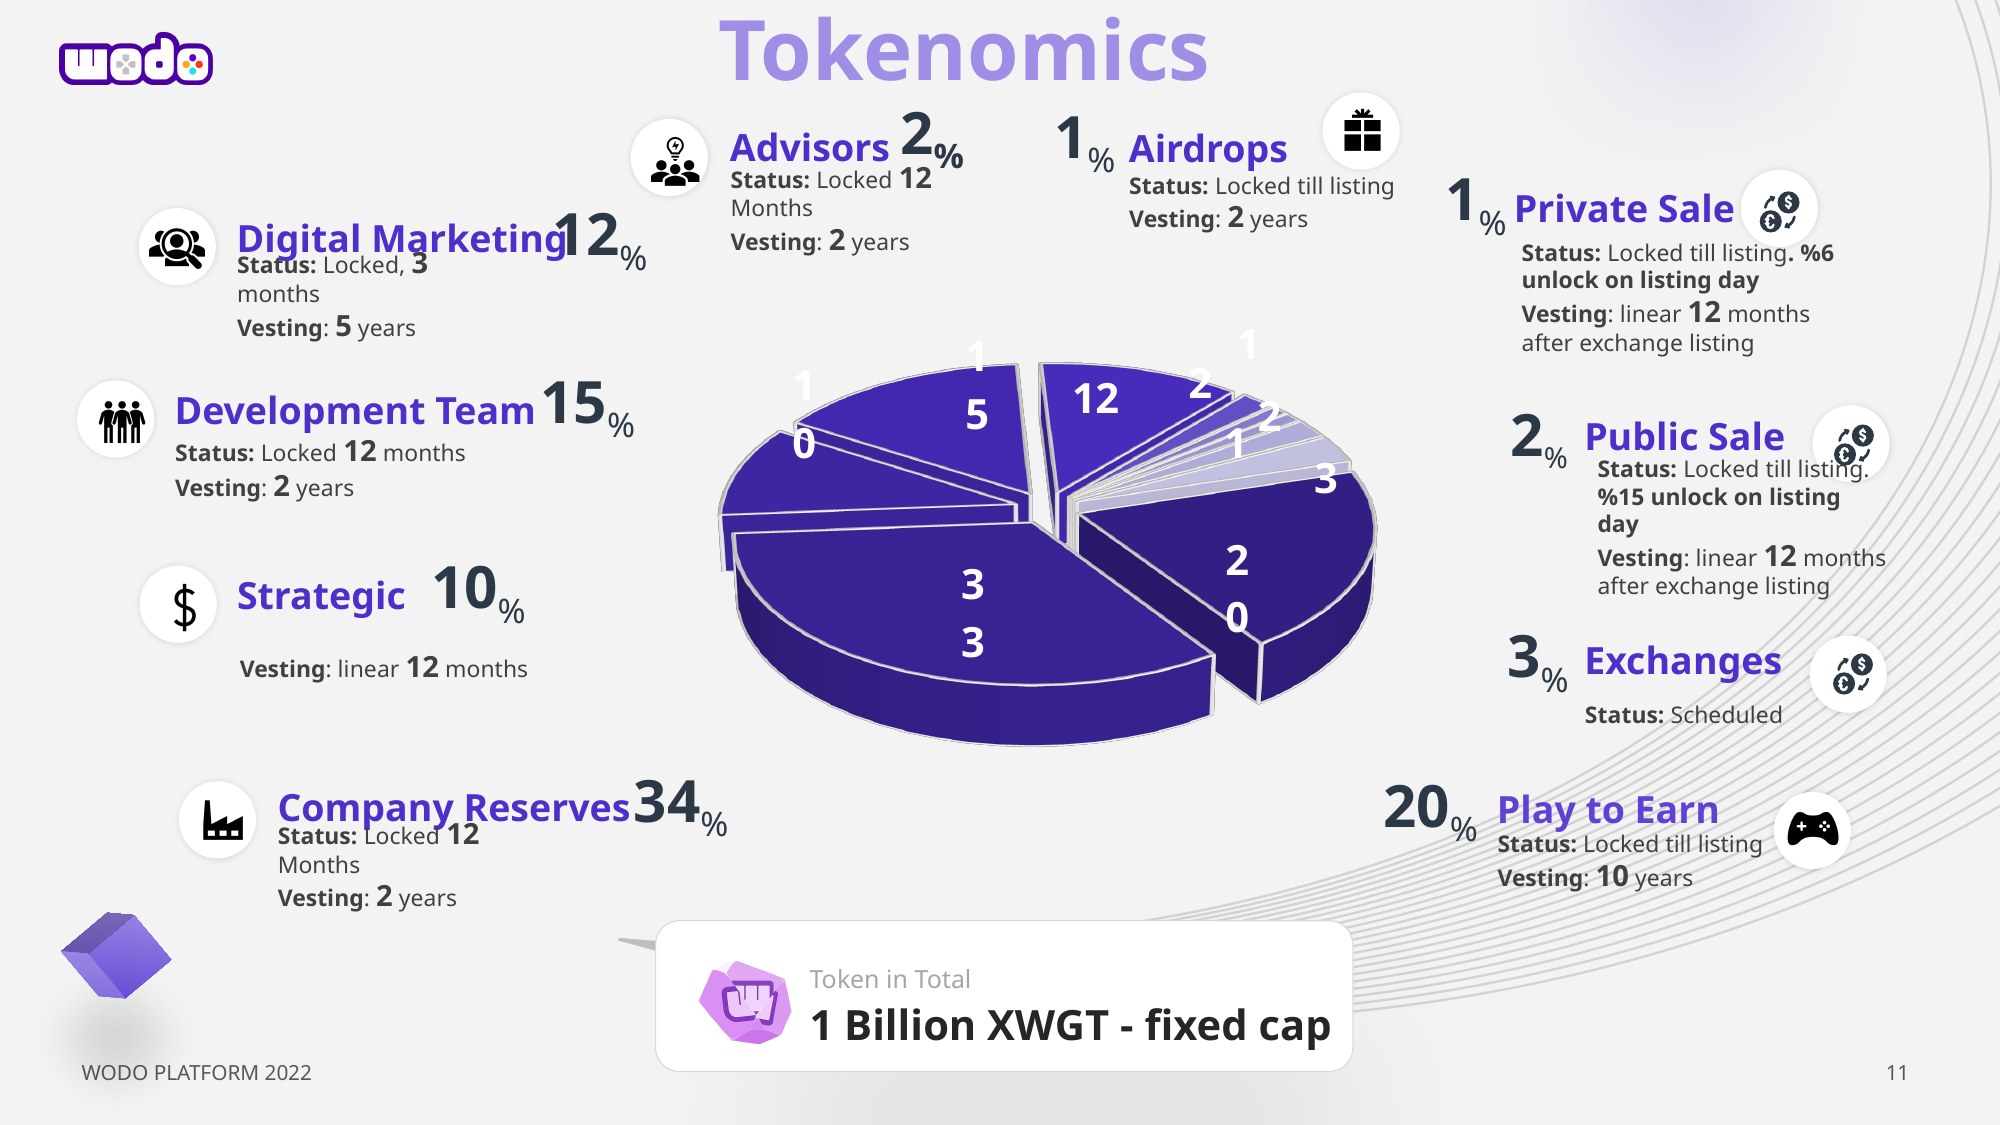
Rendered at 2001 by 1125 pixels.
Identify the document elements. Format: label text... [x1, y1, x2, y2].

text_box [60, 911, 173, 1000]
chart [673, 229, 1438, 895]
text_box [1380, 773, 1852, 914]
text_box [1034, 92, 1493, 234]
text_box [655, 920, 1362, 1072]
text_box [630, 100, 1017, 244]
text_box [138, 201, 651, 329]
text_box Tokenomics [264, 0, 906, 104]
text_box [77, 369, 639, 503]
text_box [178, 768, 732, 900]
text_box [1425, 166, 1862, 357]
picture [59, 31, 213, 85]
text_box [139, 554, 628, 684]
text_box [906, 0, 2000, 1125]
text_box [1487, 624, 1948, 729]
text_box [1488, 400, 1948, 587]
